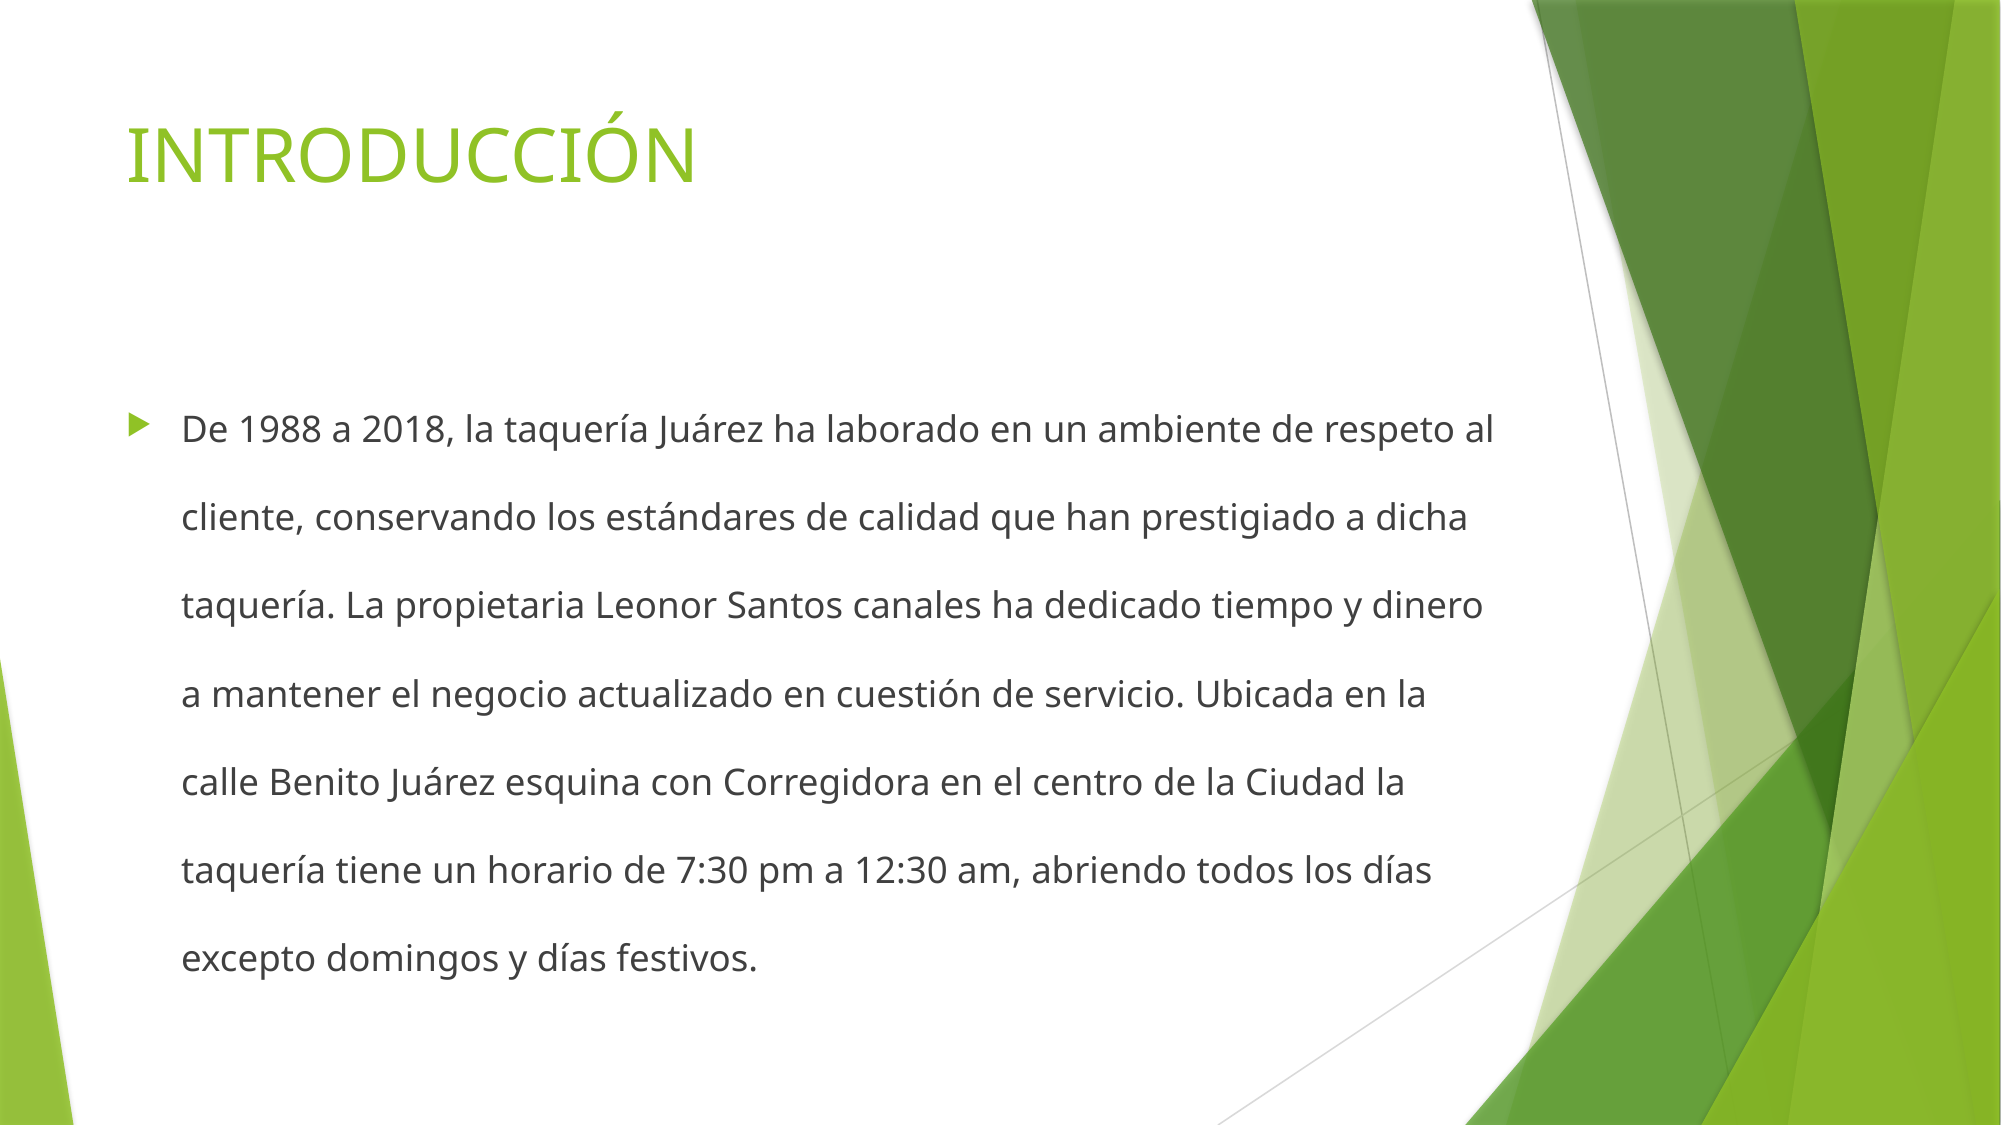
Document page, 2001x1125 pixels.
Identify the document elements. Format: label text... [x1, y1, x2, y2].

list De 1988 a 2018, la taquería Juárez ha laborado en un ambiente de respeto al cliente, conservando los estándares de calidad que han prestigiado a dicha taquería. La propietaria Leonor Santos canales ha dedicado tiempo y dinero a mantener el negocio actualizado en cuestión de servicio. Ubicada en la calle Benito Juárez esquina con Corregidora en el centro de la Ciudad la taquería tiene un horario de 7:30 pm a 12:30 am, abriendo todos los días excepto domingos y días festivos. [111, 354, 1522, 992]
title INTRODUCCIÓN [111, 99, 1522, 317]
